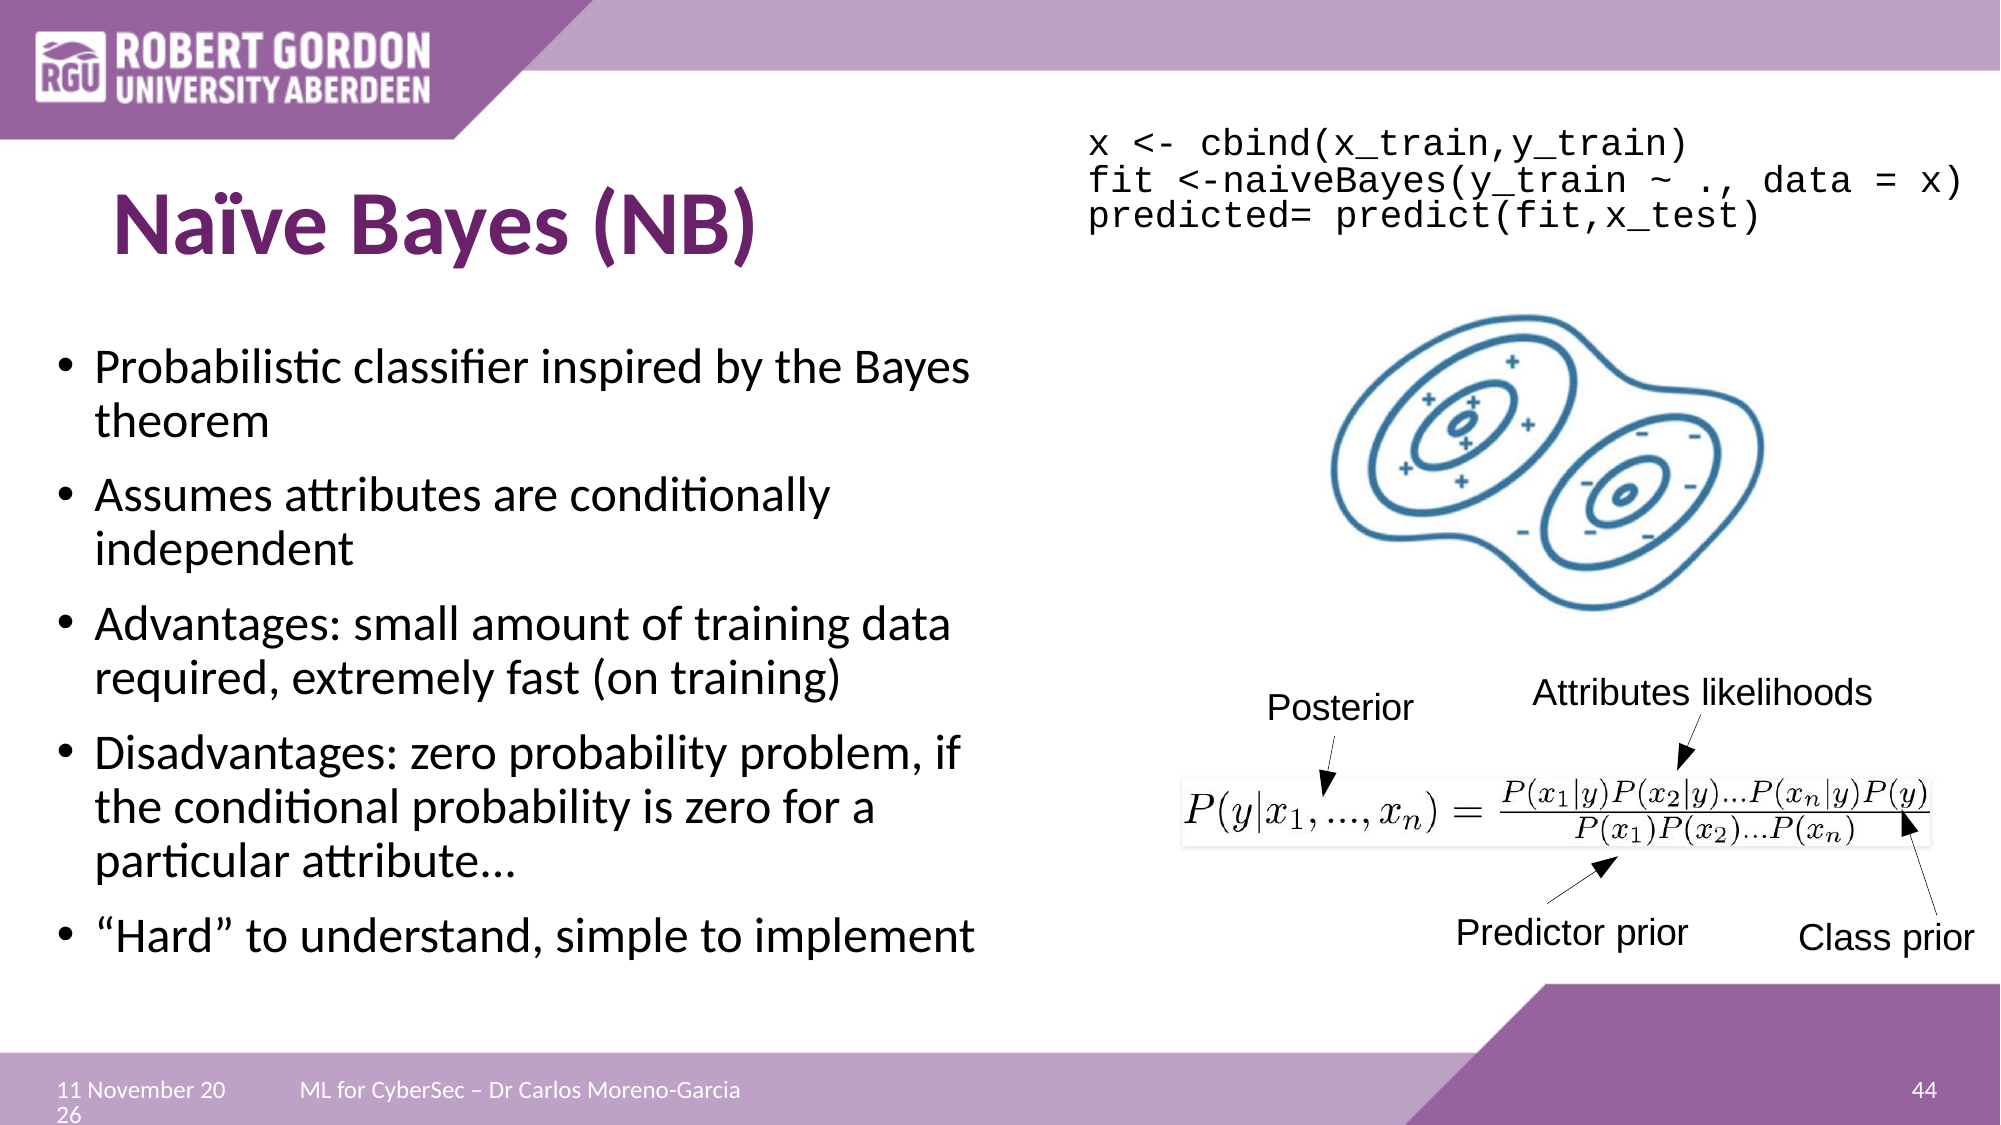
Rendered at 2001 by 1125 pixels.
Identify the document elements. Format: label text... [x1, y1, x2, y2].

text_box Posterior [1264, 681, 1419, 729]
footer ML for CyberSec – Dr Carlos Moreno-Garcia [284, 1058, 1463, 1119]
picture [1266, 292, 1841, 616]
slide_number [41, 1058, 250, 1119]
text_box x <- cbind(x_train,y_train) fit <-naiveBayes(y_train ~ ., data = x) predicted= predict(fit,x_test) [1070, 118, 2000, 243]
list Probabilistic classifier inspired by the Bayes theorem Assumes attributes are conditionally independent Advantages: small amount of training data required, extremely fast (on training) Disadvantages: zero probability problem, if the conditional probability is zero for a particular attribute... “Hard” to understand, simple to implement [42, 332, 992, 999]
picture [1701, 770, 1949, 857]
slide_number 44 [1731, 1058, 1953, 1119]
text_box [1319, 714, 1701, 904]
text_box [1901, 809, 1938, 916]
title Naïve Bayes (NB) [97, 168, 1823, 293]
text_box Attributes likelihoods [1530, 665, 1878, 713]
text_box Predictor prior [1453, 905, 1693, 953]
text_box [1098, 264, 1980, 977]
text_box Class prior [1796, 911, 1979, 959]
picture [0, 0, 2000, 1125]
picture [1179, 770, 1319, 857]
